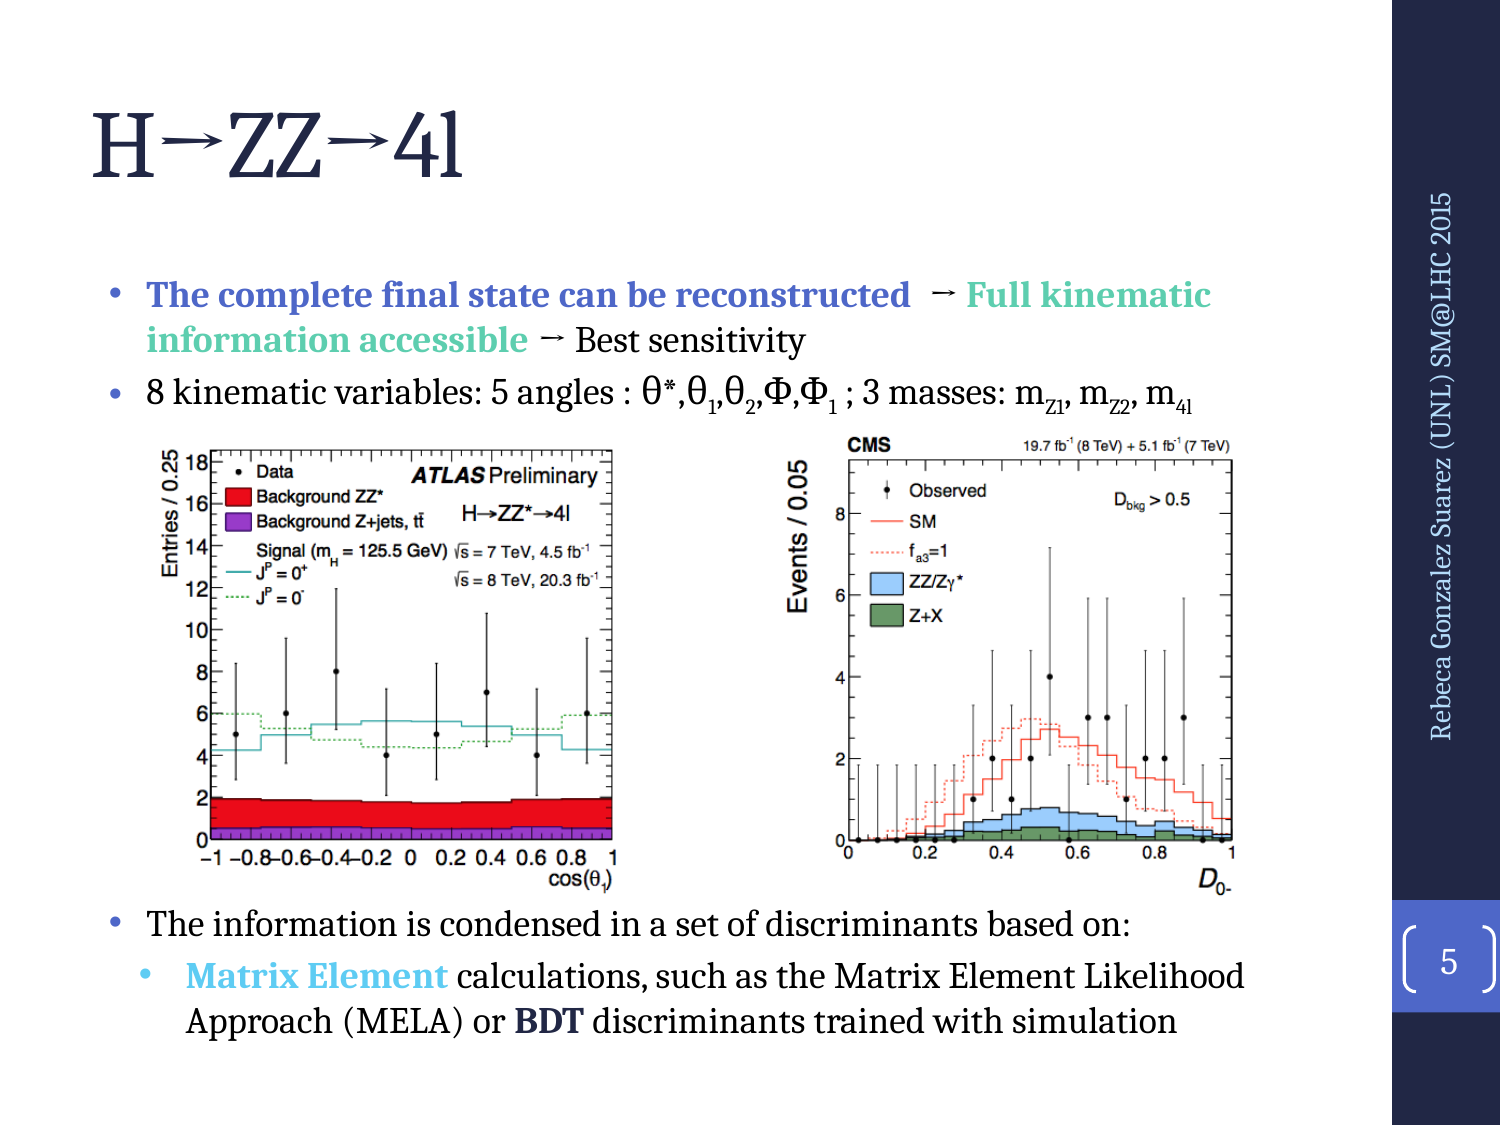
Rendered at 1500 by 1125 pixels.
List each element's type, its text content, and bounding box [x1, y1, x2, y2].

list The complete final state can be reconstructed → Full kinematic information accessible → Best sensitivity 8 kinematic variables: 5 angles : θ*,θ1,θ2,Φ,Φ1 ; 3 masses: mZ1, mZ2, m4l The information is condensed in a set of discriminants based on: Matrix Element calculations, such as the Matrix Element Likelihood Approach (MELA) or BDT discriminants trained with simulation [75, 262, 1325, 1050]
picture [768, 407, 1251, 910]
footer Rebeca Gonzalez Suarez (UNL) SM@LHC 2015 [1408, 45, 1469, 889]
slide_number 5 [1402, 925, 1496, 994]
title H→ZZ→4l [75, 45, 1325, 233]
picture [149, 414, 672, 910]
